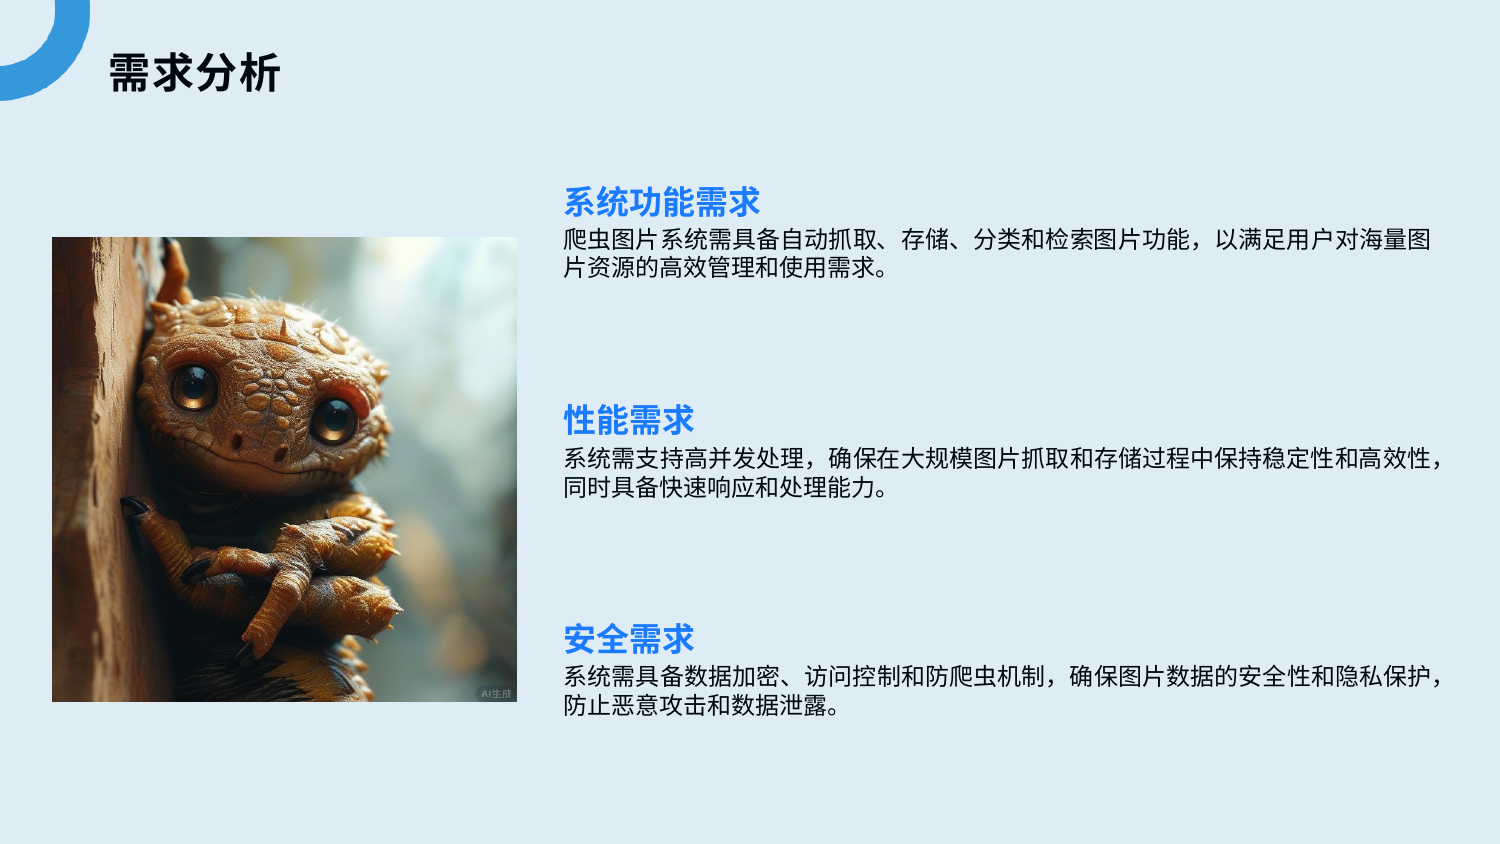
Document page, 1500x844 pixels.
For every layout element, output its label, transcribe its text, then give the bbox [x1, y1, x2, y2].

text_box 系统功能需求 [547, 167, 1447, 208]
text_box 爬虫图片系统需具备自动抓取、存储、分类和检索图片功能，以满足用户对海量图片资源的高效管理和使用需求。 [547, 208, 1447, 298]
text_box 需求分析 [93, 25, 1317, 113]
picture [0, 0, 1500, 844]
text_box 性能需求 [547, 385, 1447, 428]
text_box 安全需求 [547, 605, 1447, 646]
text_box 系统需支持高并发处理，确保在大规模图片抓取和存储过程中保持稳定性和高效性，同时具备快速响应和处理能力。 [547, 428, 1447, 517]
text_box 系统需具备数据加密、访问控制和防爬虫机制，确保图片数据的安全性和隐私保护，防止恶意攻击和数据泄露。 [547, 646, 1448, 735]
